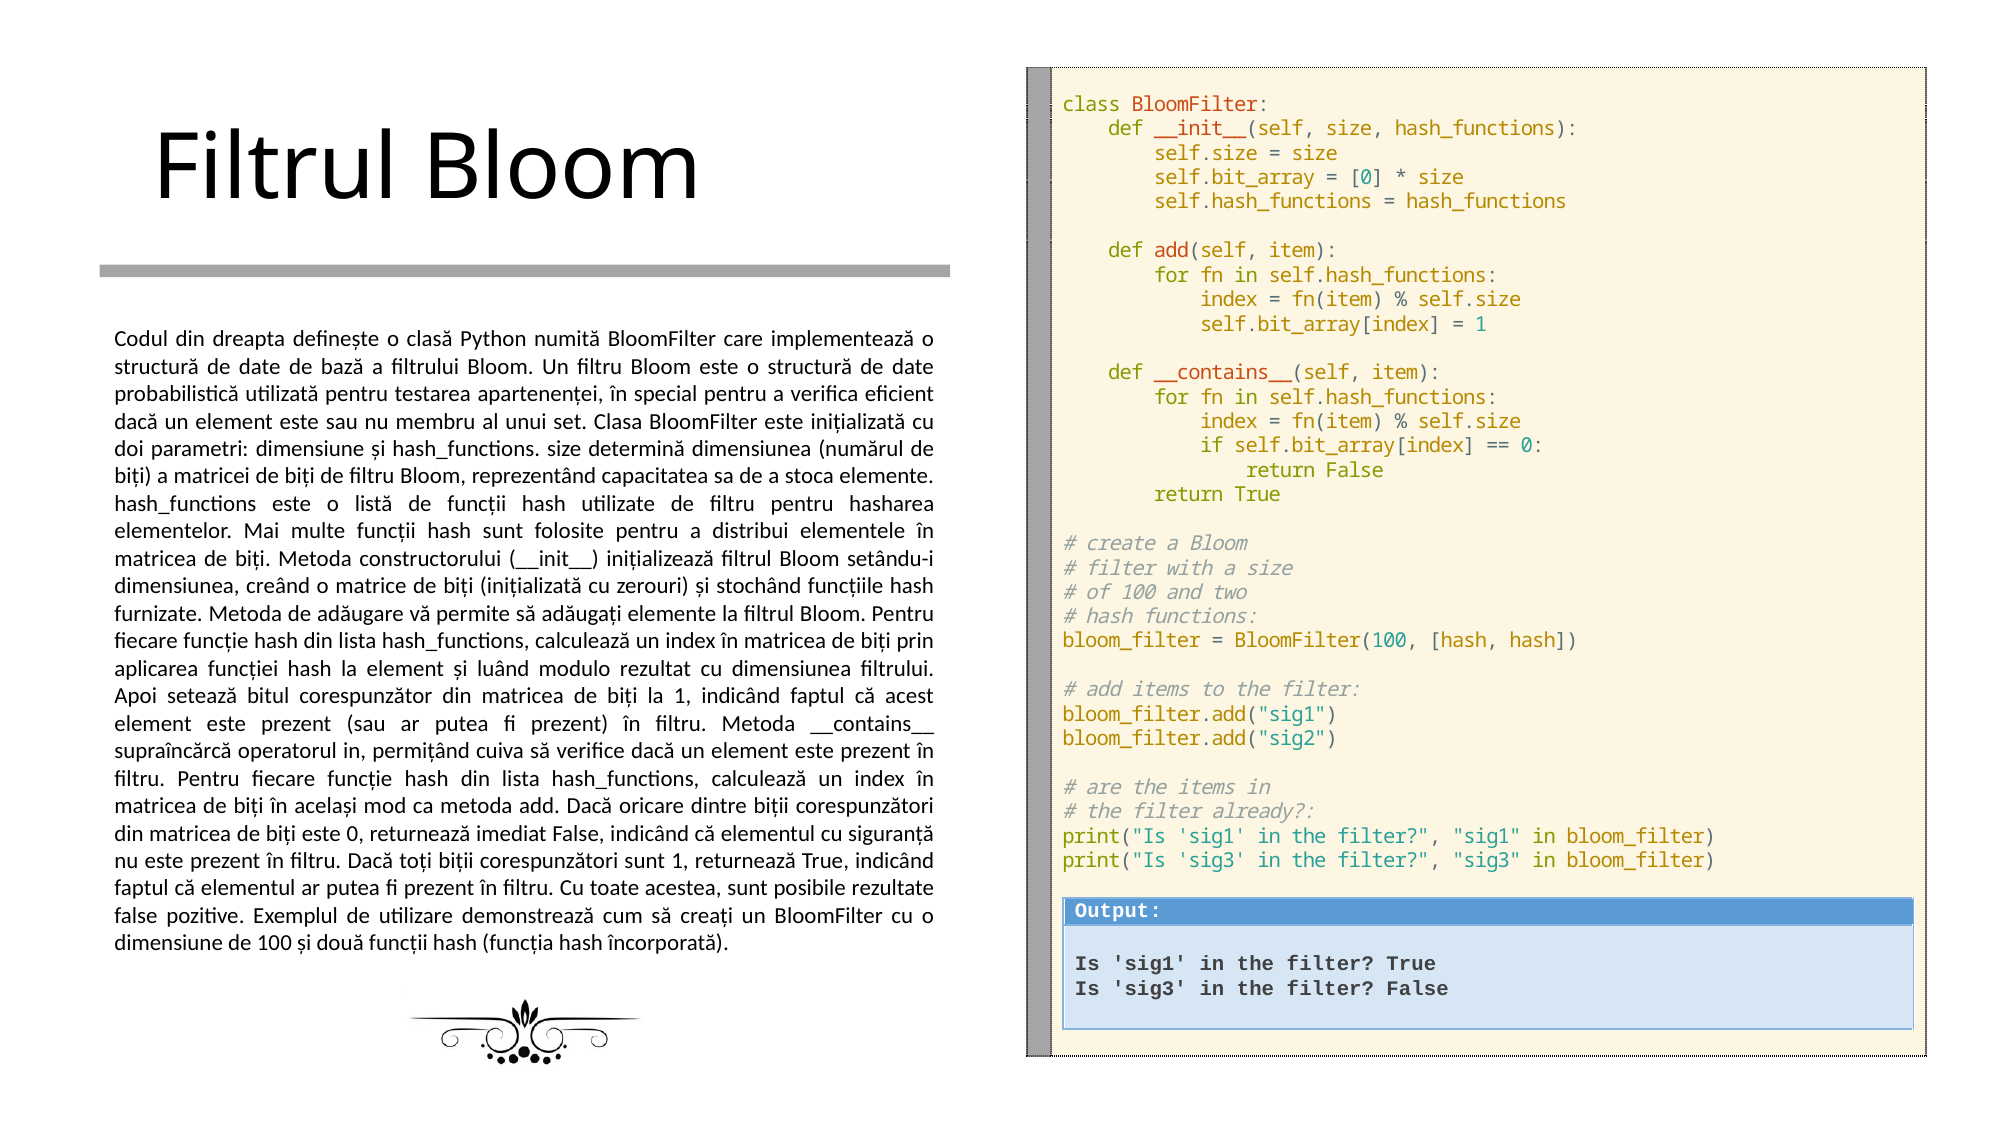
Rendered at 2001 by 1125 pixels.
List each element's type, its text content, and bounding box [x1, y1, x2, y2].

text_box Codul din dreapta definește o clasă Python numită BloomFilter care implementează o structură de date de bază a filtrului Bloom. Un filtru Bloom este o structură de date probabilistică utilizată pentru testarea apartenenței, în special pentru a verifica eficient dacă un element este sau nu membru al unui set. Clasa BloomFilter este inițializată cu doi parametri: dimensiune și hash_functions. size determină dimensiunea (numărul de biți) a matricei de biți de filtru Bloom, reprezentând capacitatea sa de a stoca elemente. hash_functions este o listă de funcții hash utilizate de filtru pentru hasharea elementelor. Mai multe funcții hash sunt folosite pentru a distribui elementele în matricea de biți. Metoda constructorului (__init__) inițializează filtrul Bloom setându-i dimensiunea, creând o matrice de biți (inițializată cu zerouri) și stochând funcțiile hash furnizate. Metoda de adăugare vă permite să adăugați elemente la filtrul Bloom. Pentru fiecare funcție hash din lista hash_functions, calculează un index în matricea de biți prin aplicarea funcției hash la element și luând modulo rezultat cu dimensiunea filtrului. Apoi setează bitul corespunzător din matricea de biți la 1, indicând faptul că acest element este prezent (sau ar putea fi prezent) în filtru. Metoda __contains__ supraîncărcă operatorul in, permițând cuiva să verifice dacă un element este prezent în filtru. Pentru fiecare funcție hash din lista hash_functions, calculează un index în matricea de biți în același mod ca metoda add. Dacă oricare dintre biții corespunzători din matricea de biți este 0, returnează imediat False, indicând că elementul cu siguranță nu este prezent în filtru. Dacă toți biții corespunzători sunt 1, returnează True, indicând faptul că elementul ar putea fi prezent în filtru. Cu toate acestea, sunt posibile rezultate false pozitive. Exemplul de utilizare demonstrează cum să creați un BloomFilter cu o dimensiune de 100 și două funcții hash (funcția hash încorporată). [99, 316, 951, 963]
picture [402, 991, 648, 1077]
title Filtrul Bloom [137, 59, 1863, 278]
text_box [1025, 66, 2000, 1105]
text_box [99, 264, 951, 278]
